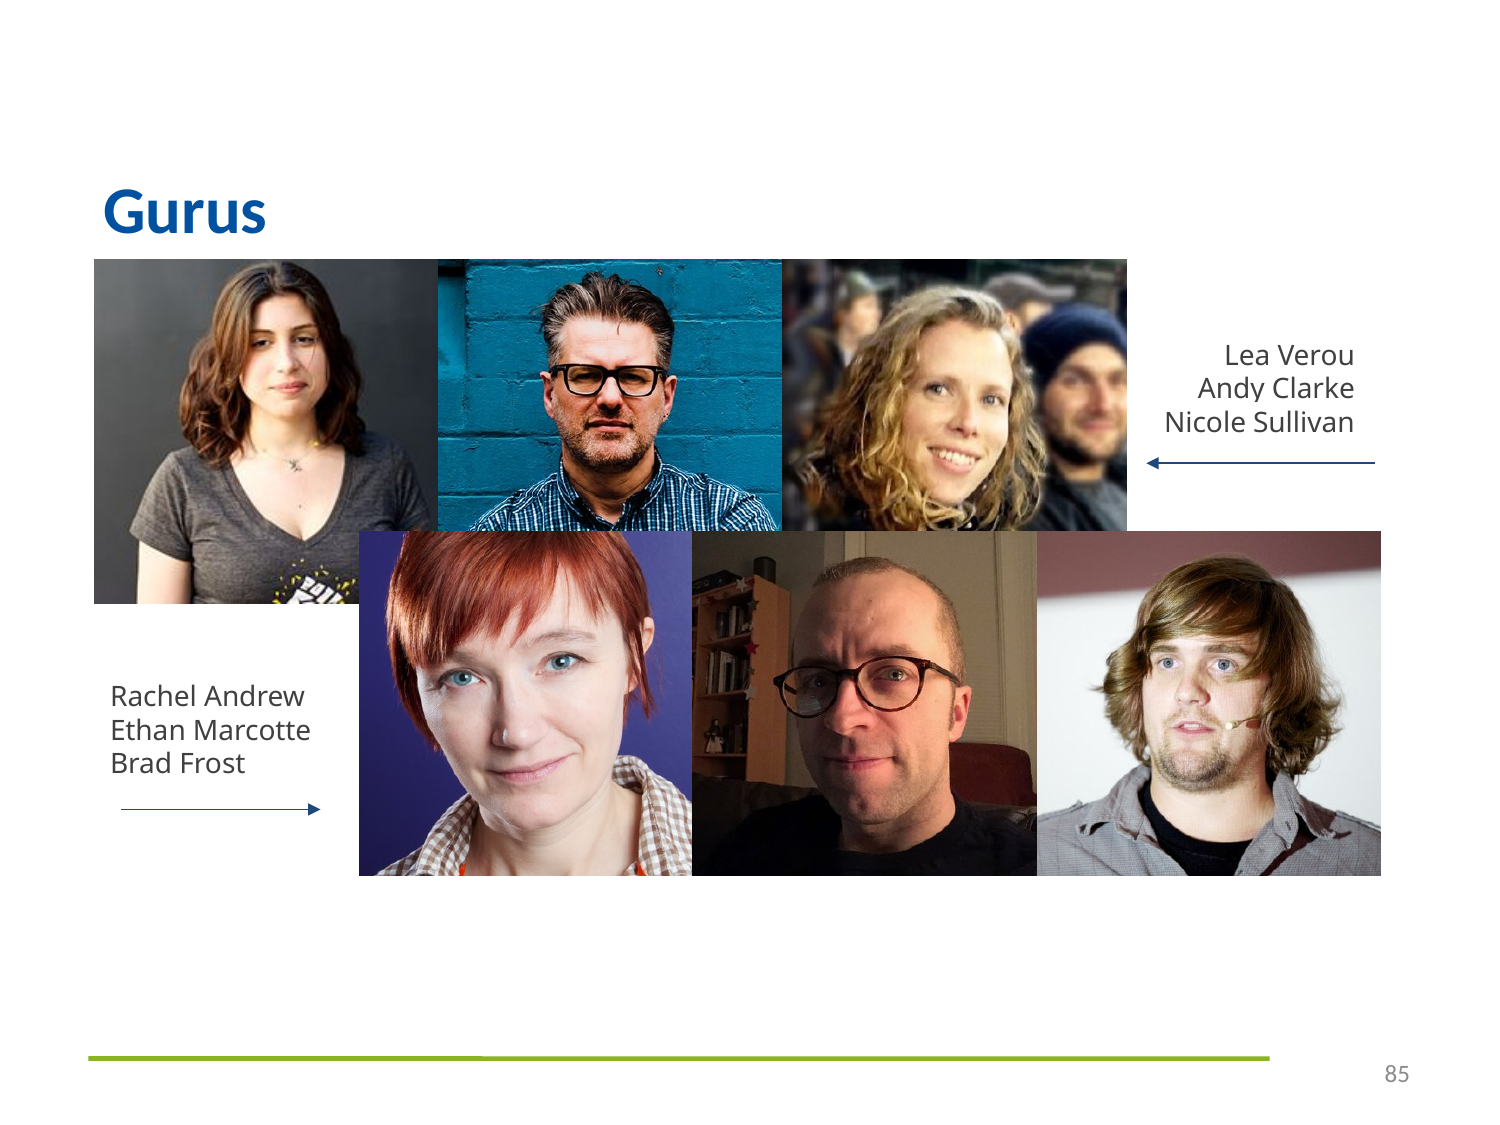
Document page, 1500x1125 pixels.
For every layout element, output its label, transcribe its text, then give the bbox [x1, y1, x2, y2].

text_box Rachel Andrew Ethan Marcotte Brad Frost [94, 647, 354, 810]
picture [94, 259, 1381, 876]
picture [655, 267, 663, 272]
picture [506, 431, 516, 436]
title Gurus [94, 158, 1381, 248]
text_box Lea Verou Andy Clarke Nicole Sullivan [1132, 306, 1370, 469]
